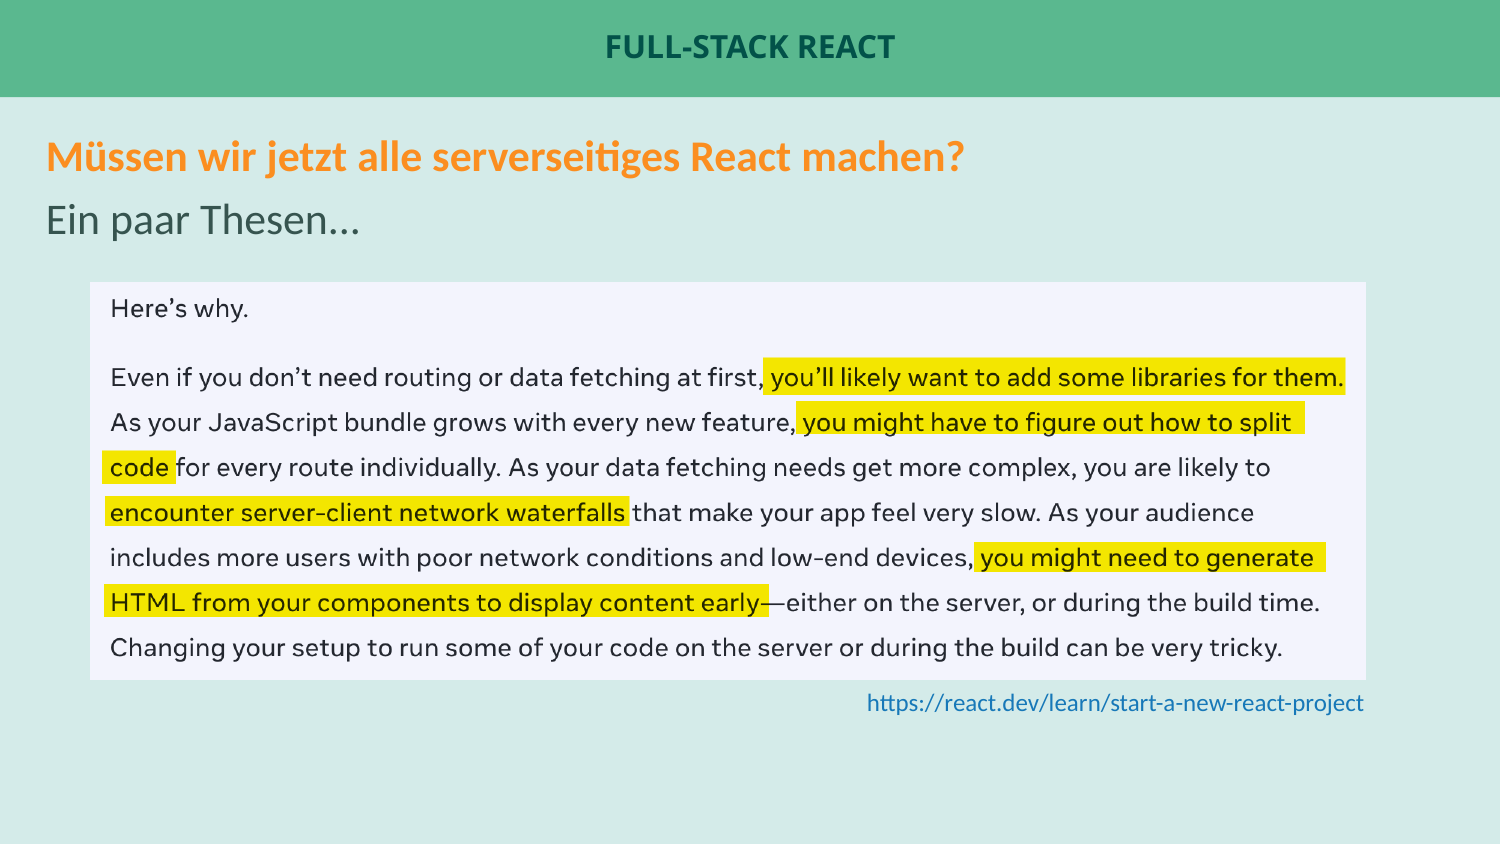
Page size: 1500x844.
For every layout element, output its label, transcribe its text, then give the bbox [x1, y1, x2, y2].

title Full-stack React [0, 0, 1500, 98]
picture [90, 282, 1366, 680]
text_box https://react.dev/learn/start-a-new-react-project [629, 679, 1380, 725]
list Müssen wir jetzt alle serverseitiges React machen? Ein paar Thesen... [30, 126, 1470, 782]
